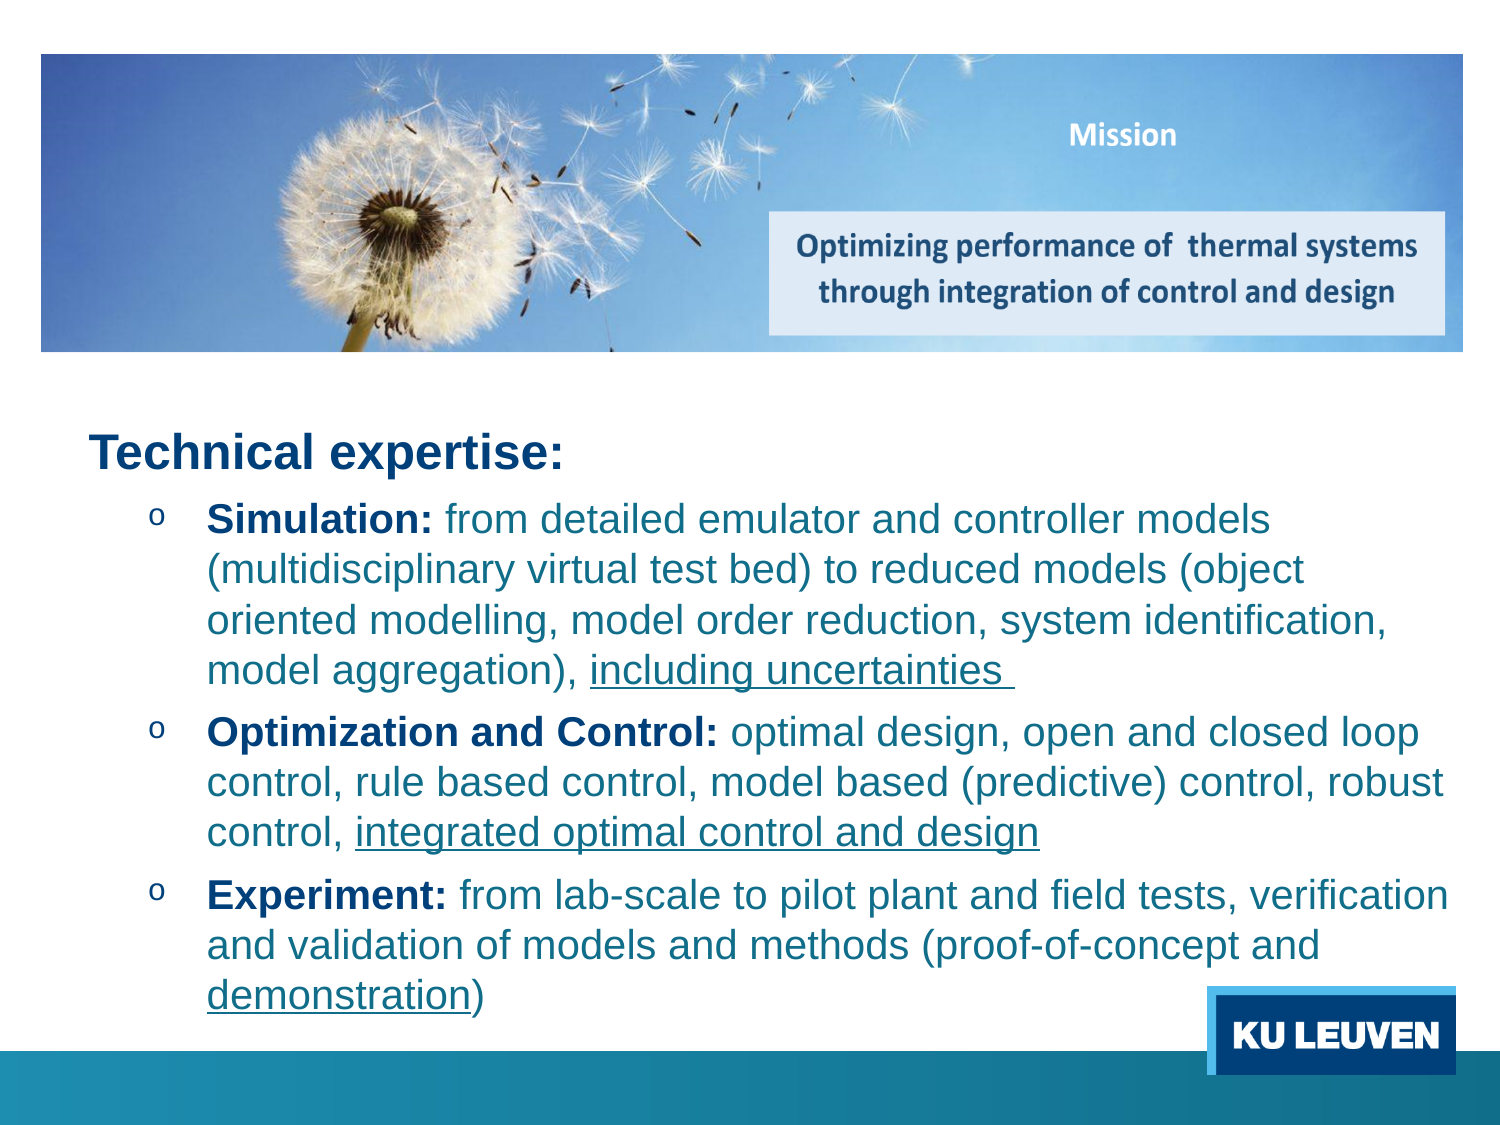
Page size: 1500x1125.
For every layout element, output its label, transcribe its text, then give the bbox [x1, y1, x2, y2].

picture [40, 54, 1463, 353]
list Technical expertise: Simulation: from detailed emulator and controller models (multidisciplinary virtual test bed) to reduced models (object oriented modelling, model order reduction, system identification, model aggregation), including uncertainties Optimization and Control: optimal design, open and closed loop control, rule based control, model based (predictive) control, robust control, integrated optimal control and design Experiment: from lab-scale to pilot plant and field tests, verification and validation of models and methods (proof-of-concept and demonstration) [88, 361, 1456, 948]
picture [1207, 986, 1456, 1075]
